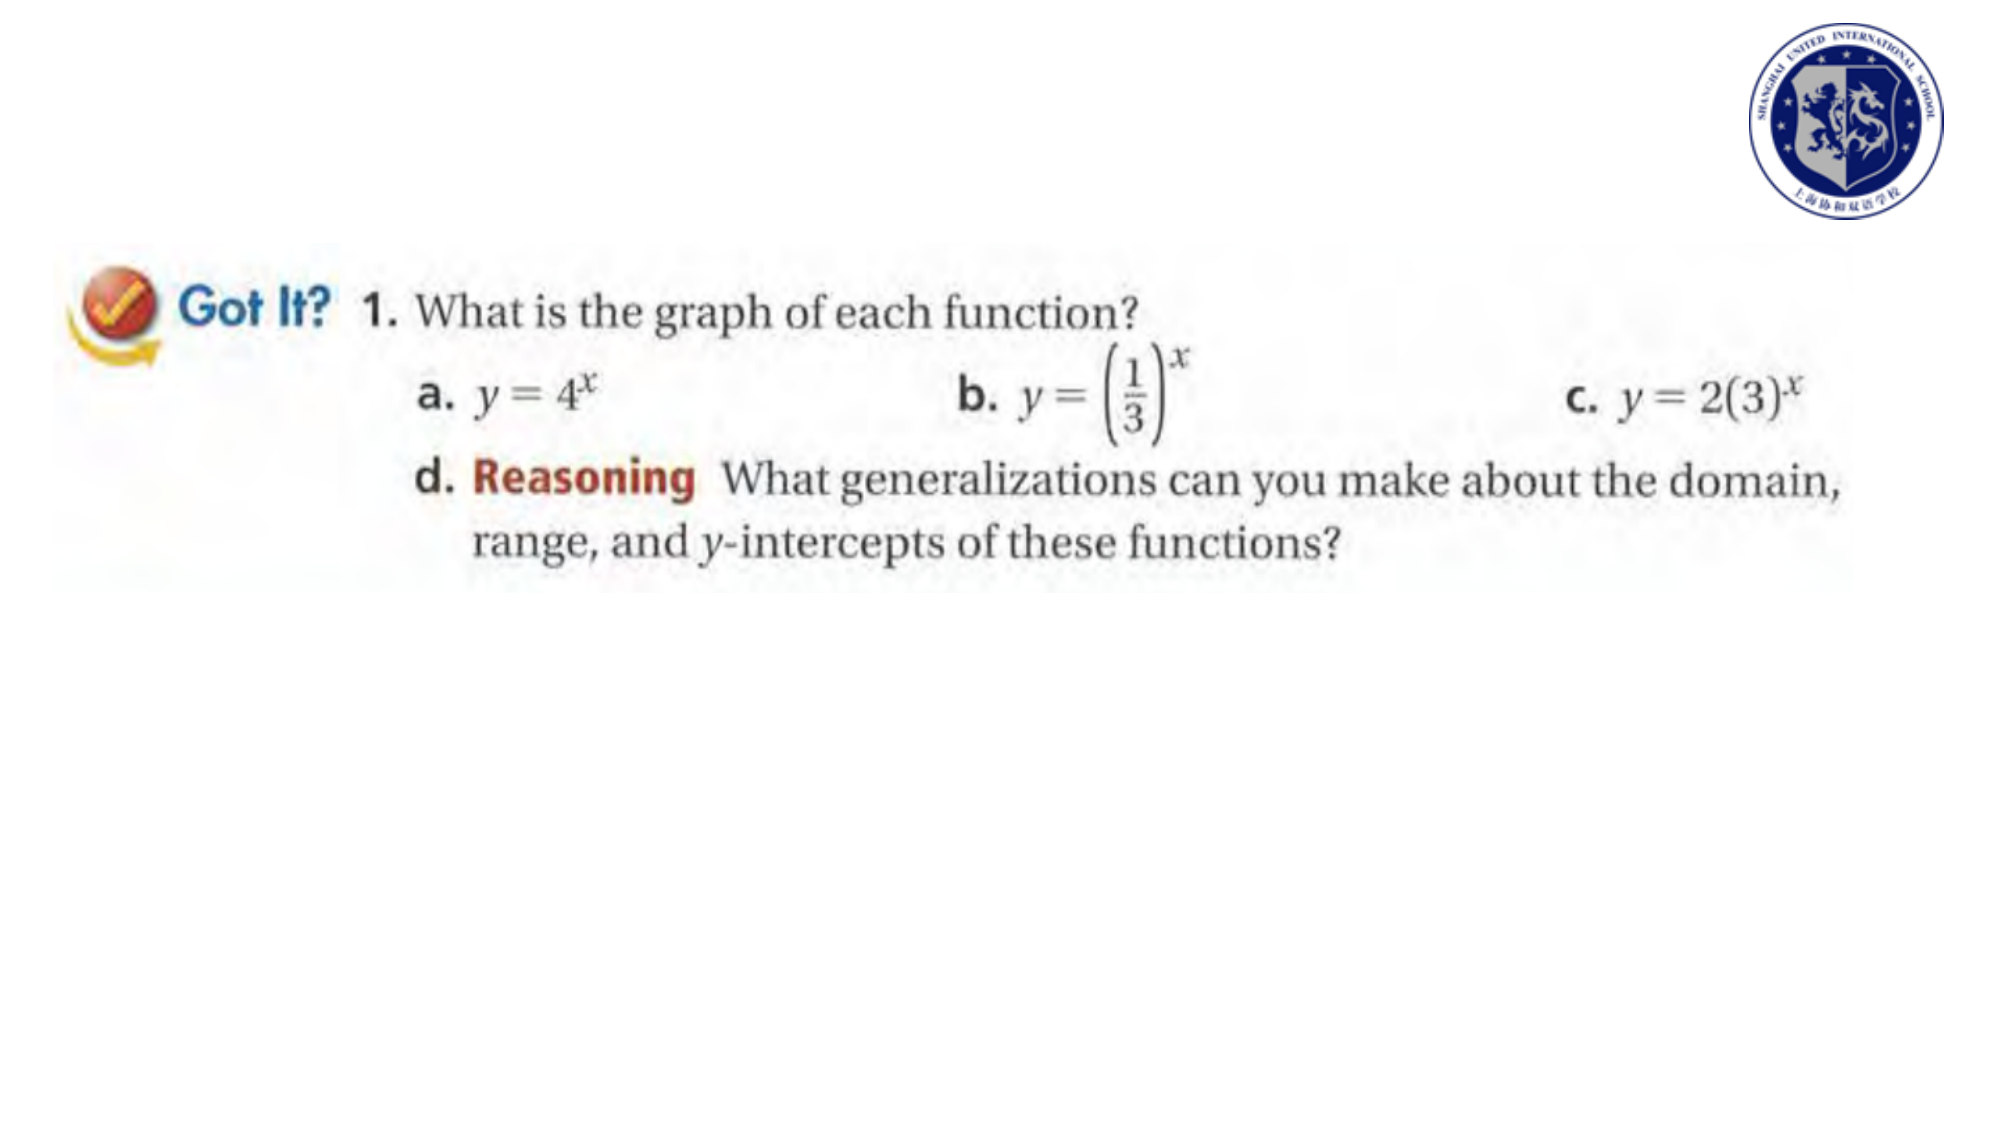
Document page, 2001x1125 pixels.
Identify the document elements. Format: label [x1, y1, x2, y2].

picture [53, 242, 1854, 594]
picture [1749, 23, 1944, 220]
